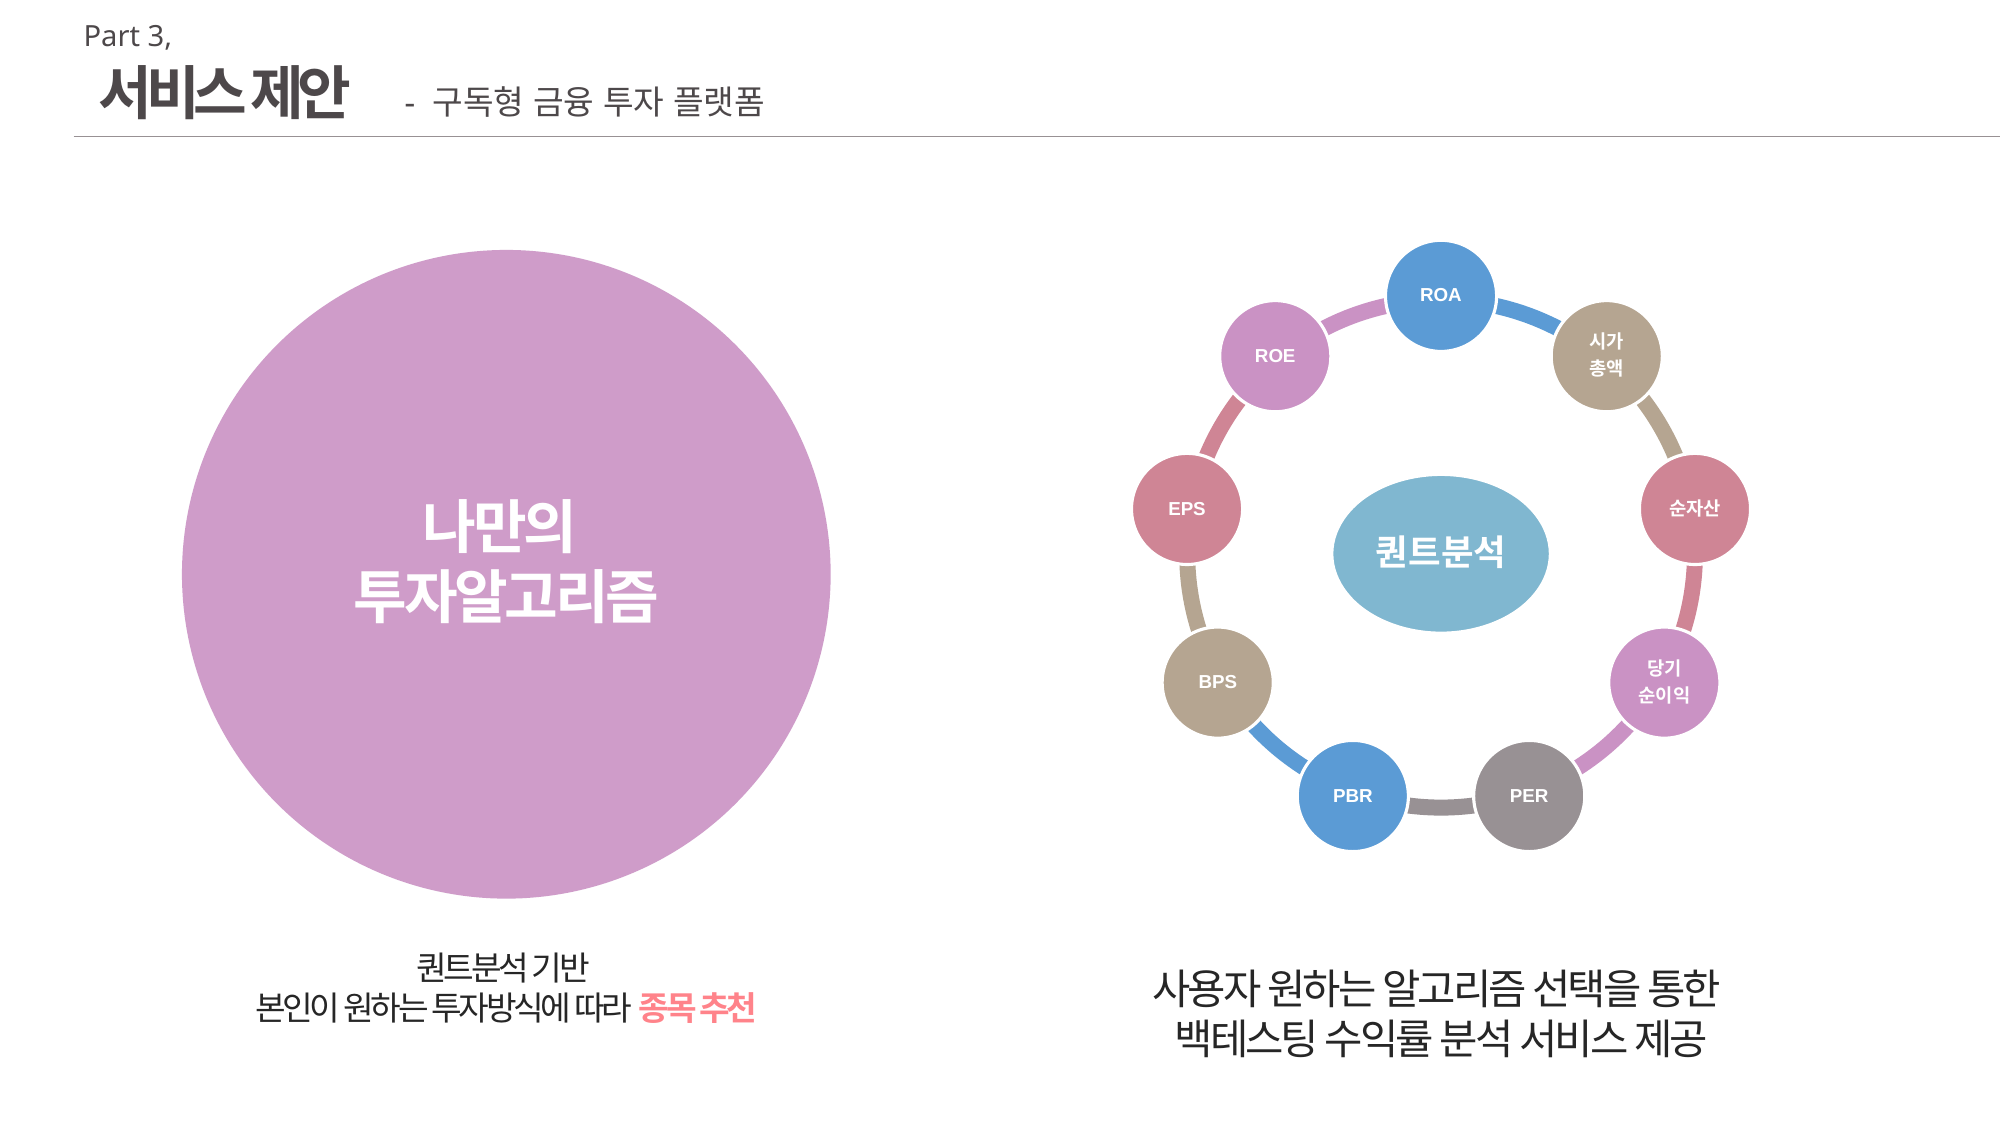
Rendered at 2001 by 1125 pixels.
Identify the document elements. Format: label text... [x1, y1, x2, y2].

text_box Part 3, [68, 10, 187, 61]
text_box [181, 249, 831, 899]
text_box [950, 239, 1932, 852]
text_box 서비스 제안 [84, 49, 367, 134]
text_box 사용자 원하는 알고리즘 선택을 통한 백테스팅 수익률 분석 서비스 제공 [1076, 955, 1806, 1070]
text_box 퀀트분석 기반 본인이 원하는 투자방식에 따라 종목 추천 [141, 940, 872, 1035]
text_box - 구독형 금융 투자 플랫폼 [389, 73, 910, 129]
